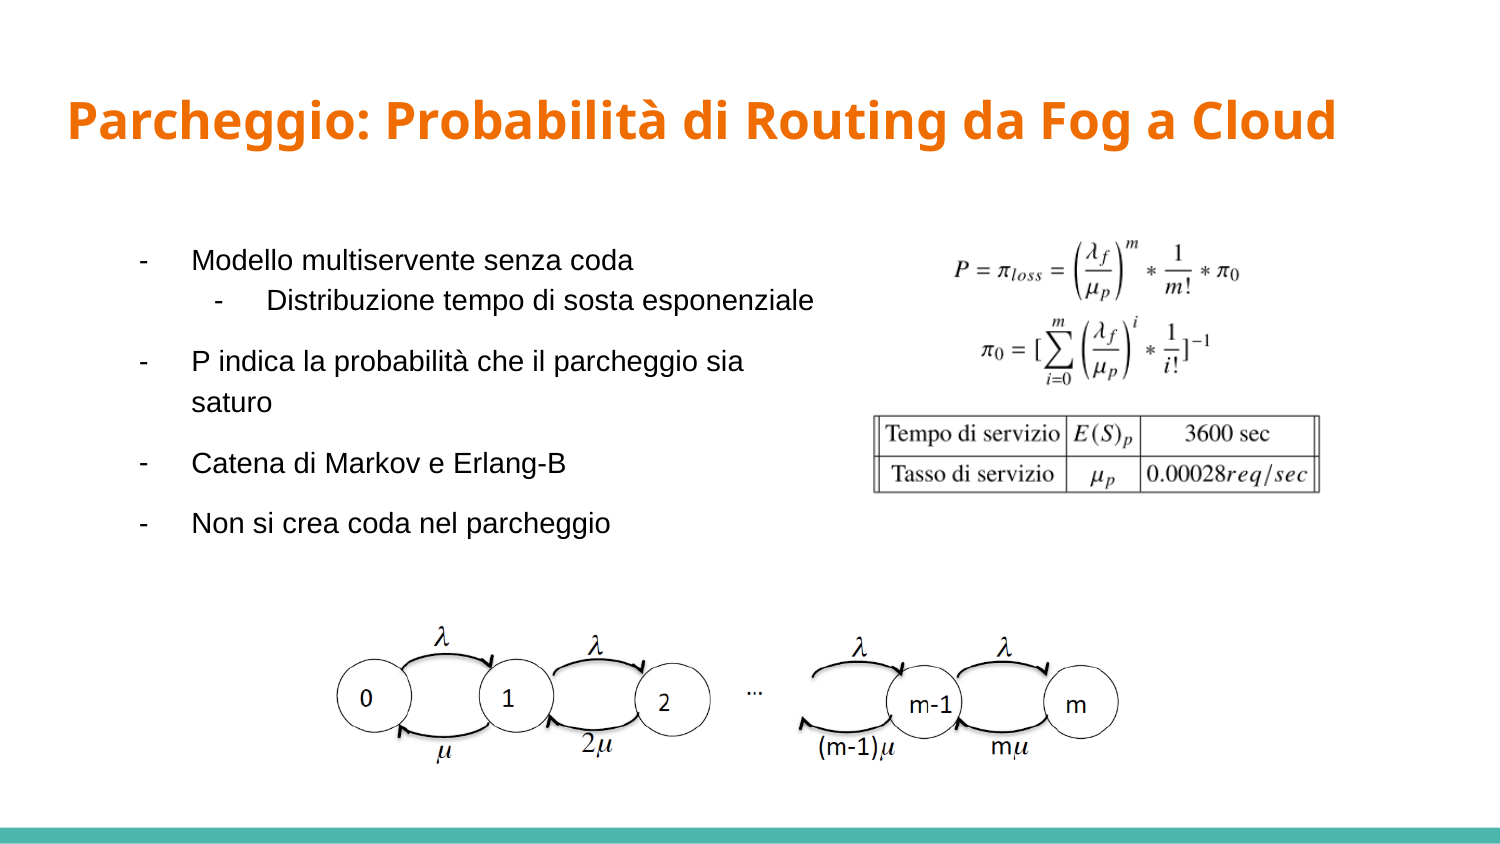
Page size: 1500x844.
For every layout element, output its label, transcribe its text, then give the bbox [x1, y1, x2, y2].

picture [842, 226, 1350, 513]
title Parcheggio: Probabilità di Routing da Fog a Cloud [51, 72, 1449, 189]
list Modello multiservente senza coda Distribuzione tempo di sosta esponenziale P indica la probabilità che il parcheggio sia saturo Catena di Markov e Erlang-B Non si crea coda nel parcheggio [101, 226, 831, 610]
picture [321, 609, 1145, 785]
